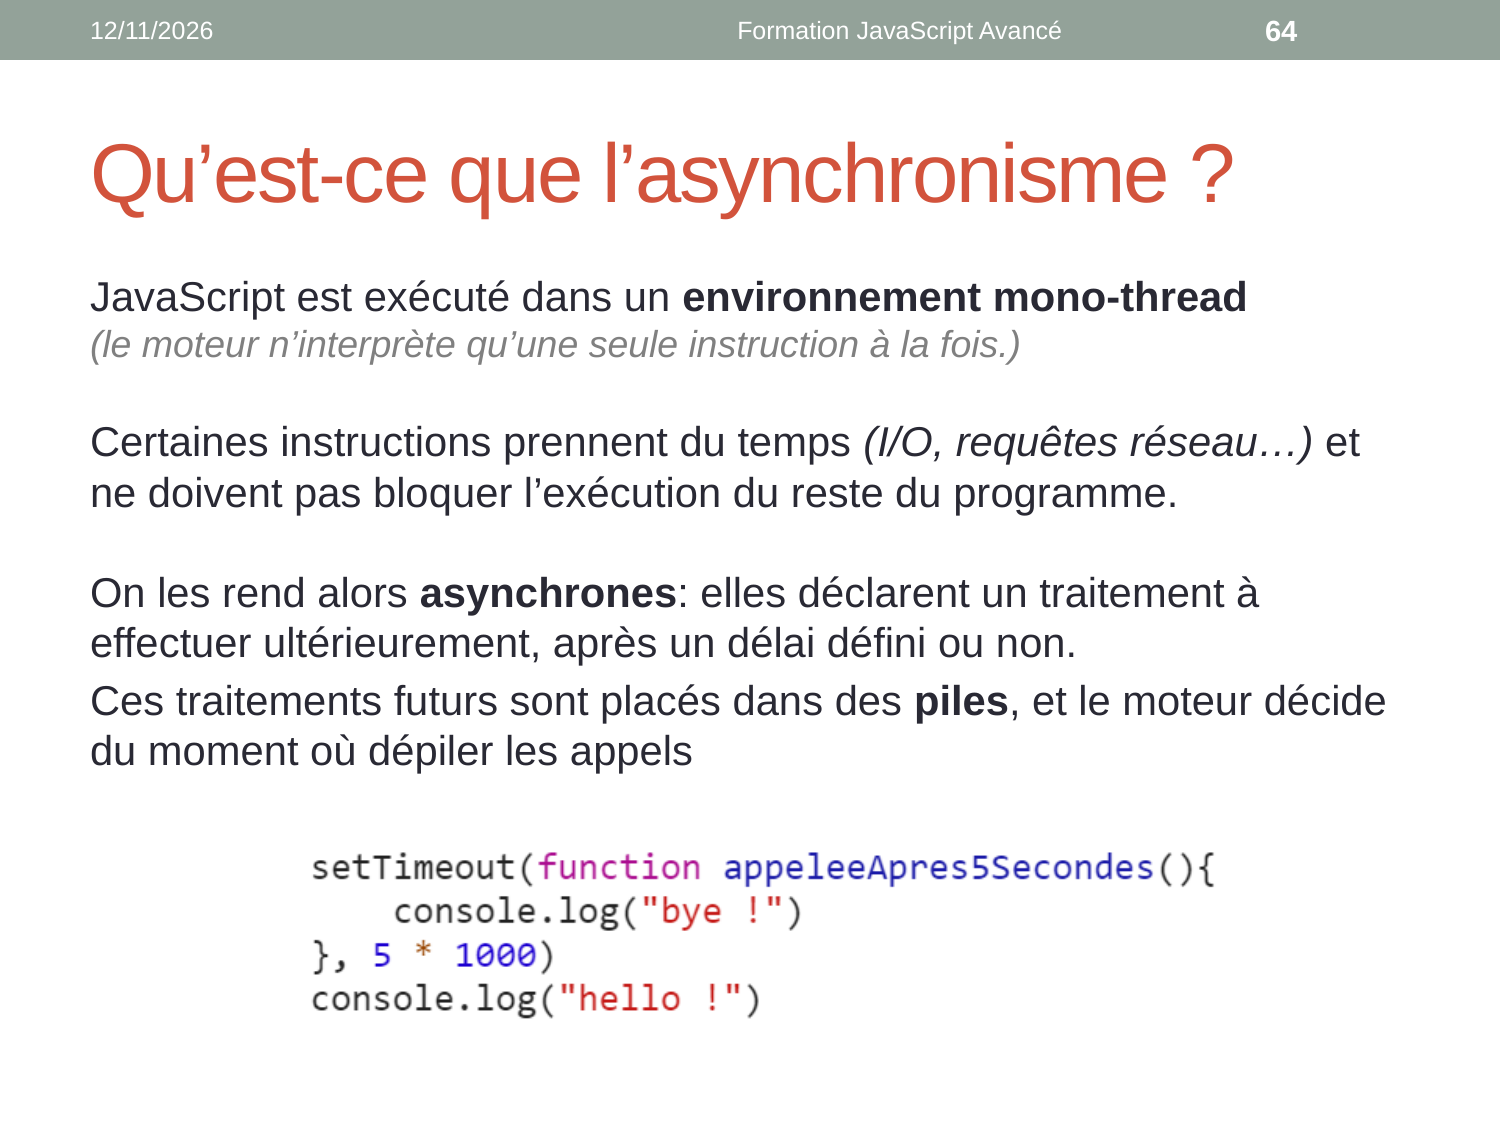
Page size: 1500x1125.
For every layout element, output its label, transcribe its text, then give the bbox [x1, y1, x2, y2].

slide_number 64 [1250, 3, 1425, 57]
picture [300, 833, 1260, 1032]
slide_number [75, 3, 550, 57]
list JavaScript est exécuté dans un environnement mono-thread (le moteur n’interprète qu’une seule instruction à la fois.) Certaines instructions prennent du temps (I/O, requêtes réseau…) et ne doivent pas bloquer l’exécution du reste du programme. On les rend alors asynchrones: elles déclarent un traitement à effectuer ultérieurement, après un délai défini ou non. Ces traitements futurs sont placés dans des piles, et le moteur décide du moment où dépiler les appels [75, 262, 1412, 1063]
title Qu’est-ce que l’asynchronisme ? [75, 87, 1425, 250]
footer Formation JavaScript Avancé [562, 3, 1238, 57]
